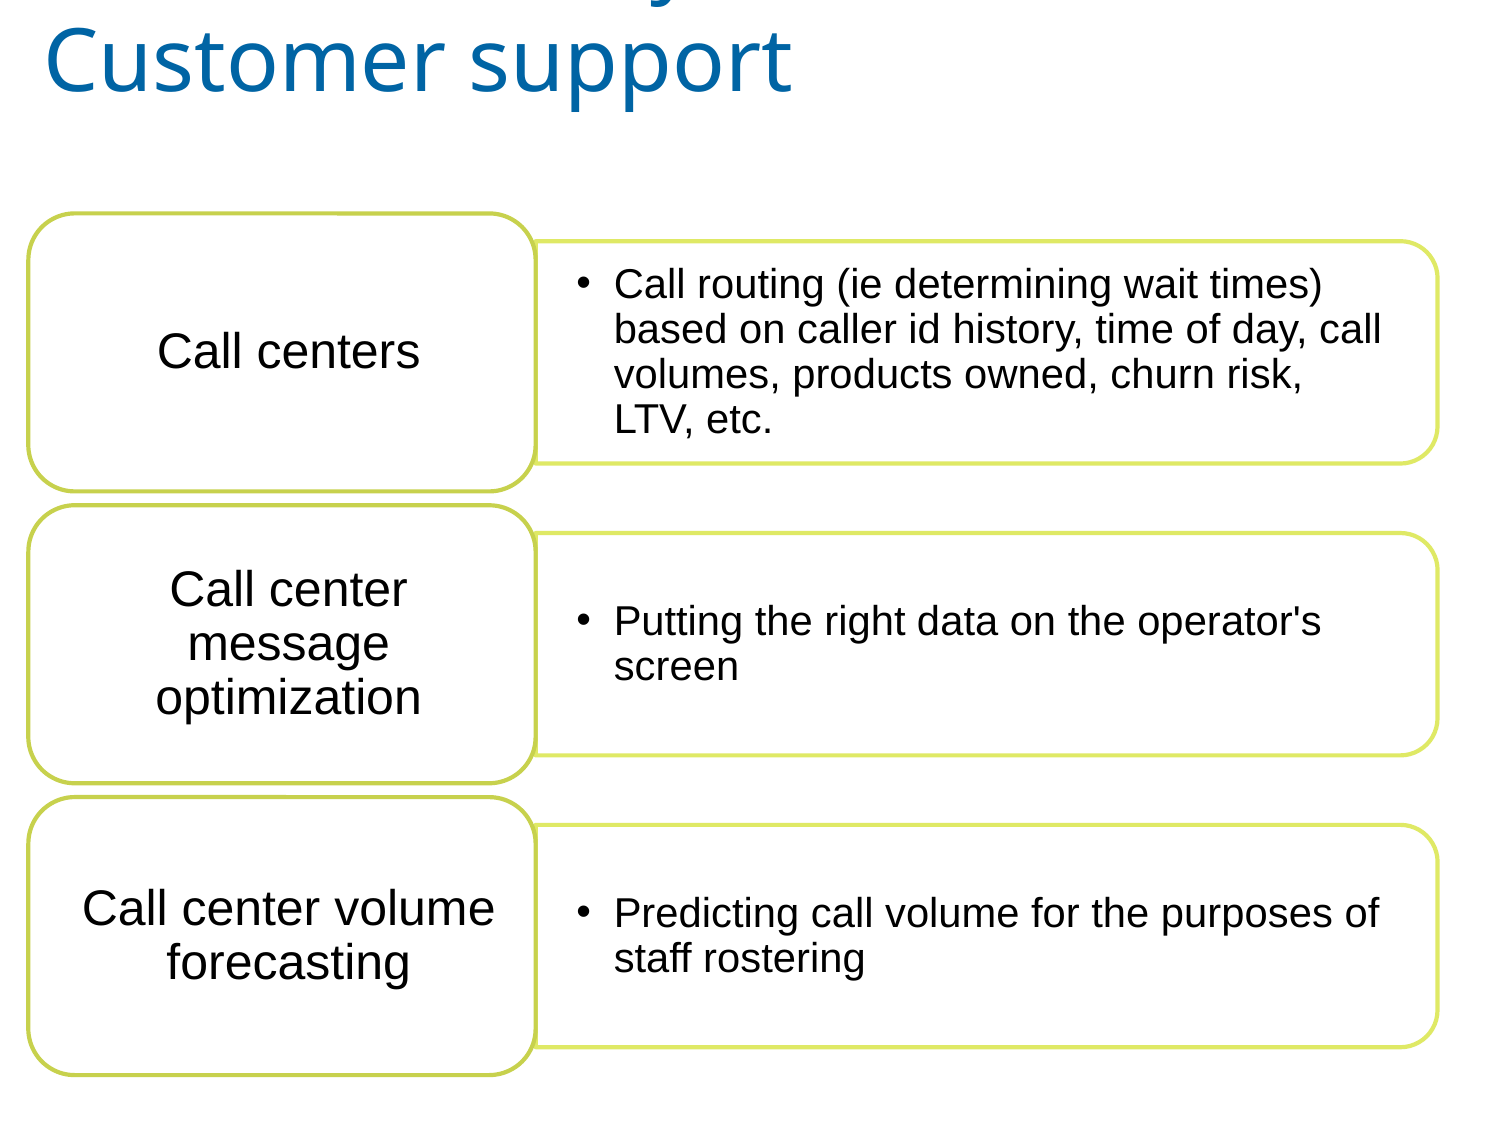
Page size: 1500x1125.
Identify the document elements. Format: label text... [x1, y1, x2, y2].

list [28, 212, 1438, 1076]
title Predictive Analytics Use Case - Customer support [28, 141, 1500, 229]
